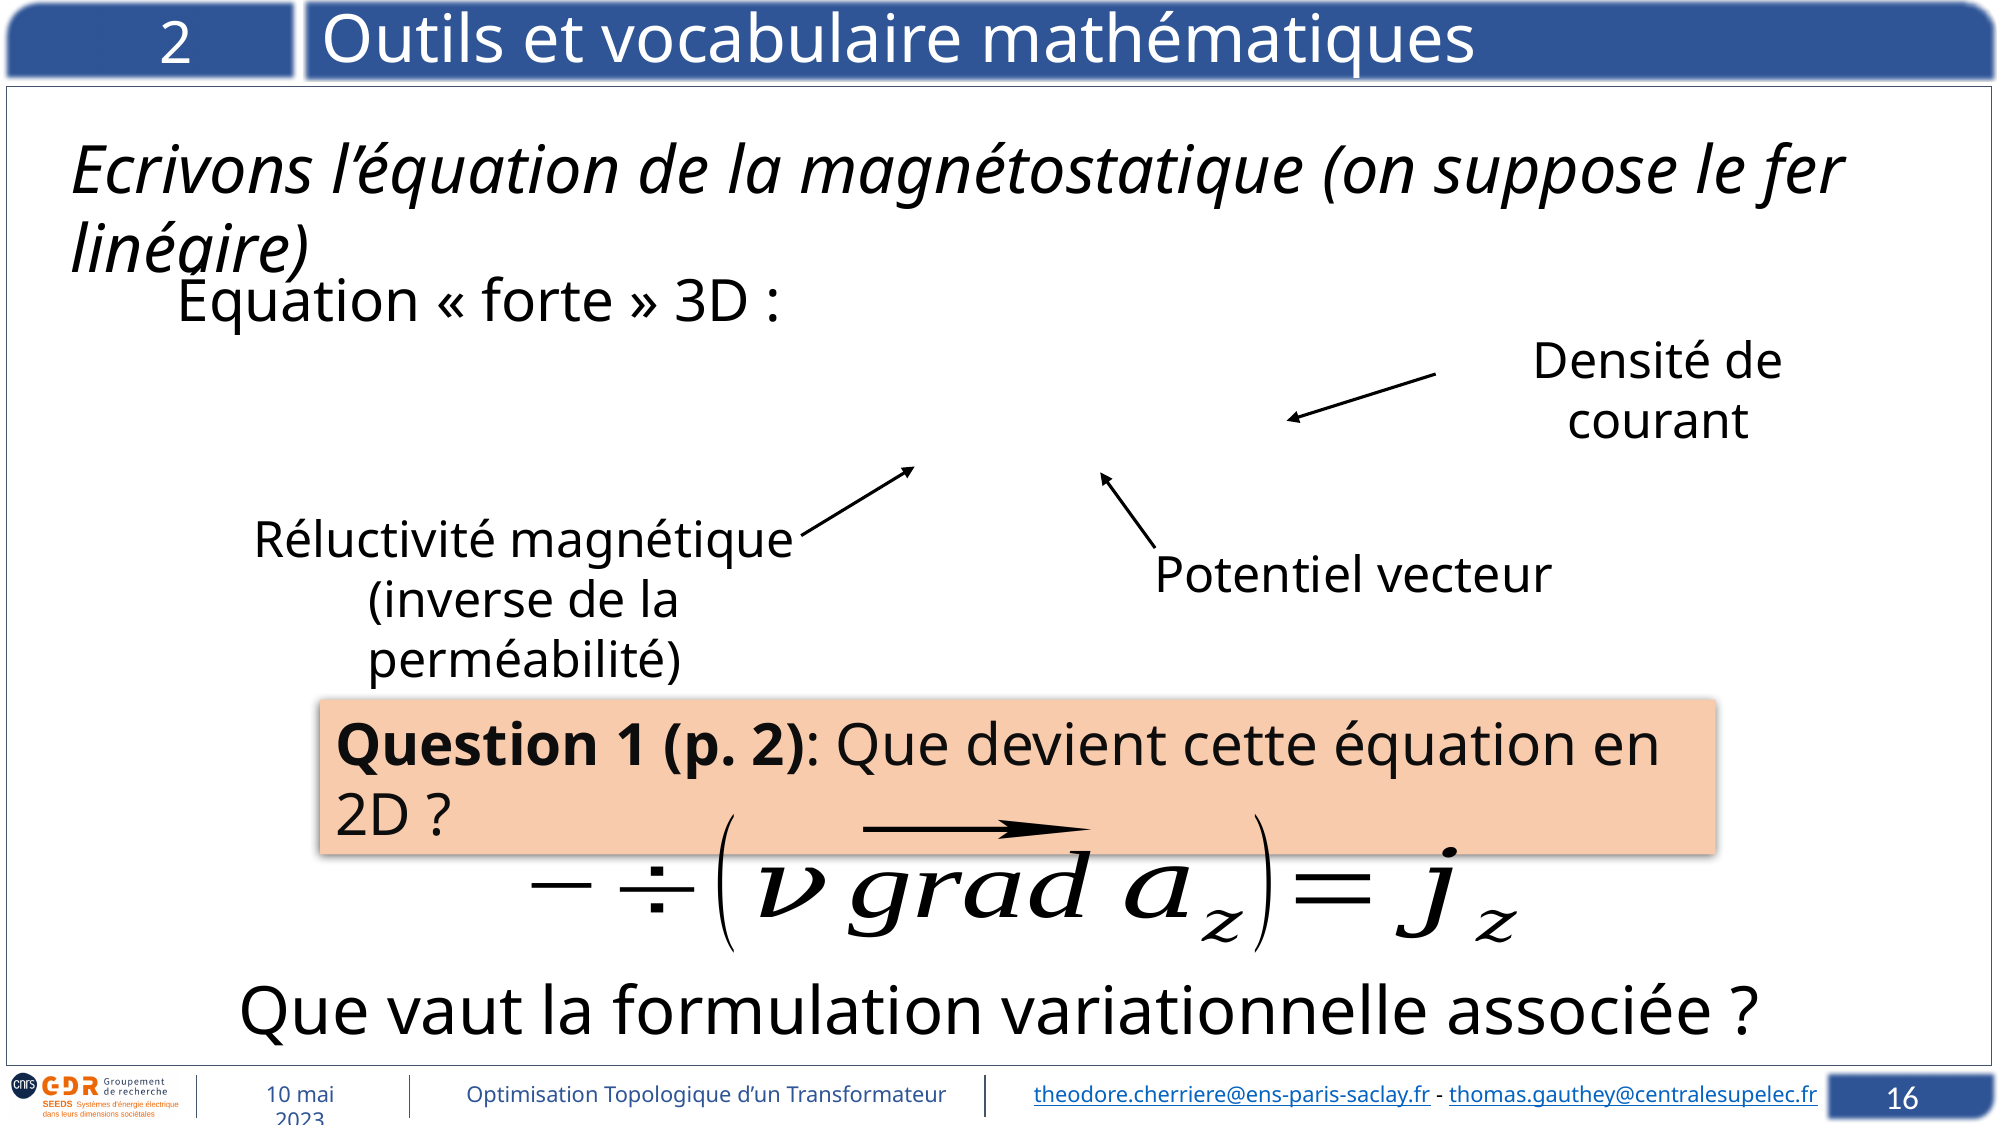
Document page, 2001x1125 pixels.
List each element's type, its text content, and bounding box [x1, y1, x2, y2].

title Outils et vocabulaire mathématiques [307, 0, 1945, 83]
text_box Que vaut la formulation variationnelle associée ? [219, 960, 1781, 1056]
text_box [1286, 321, 1893, 421]
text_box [1100, 472, 1571, 681]
slide_number 16 [1870, 1068, 1968, 1125]
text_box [206, 466, 915, 637]
picture [10, 1069, 180, 1119]
text_box Question 1 (p. 2): Que devient cette équation en 2D ? [320, 699, 1716, 855]
text_box Ecrivons l’équation de la magnétostatique (on suppose le fer linéaire) [55, 118, 1945, 294]
list 2 [55, 5, 297, 84]
